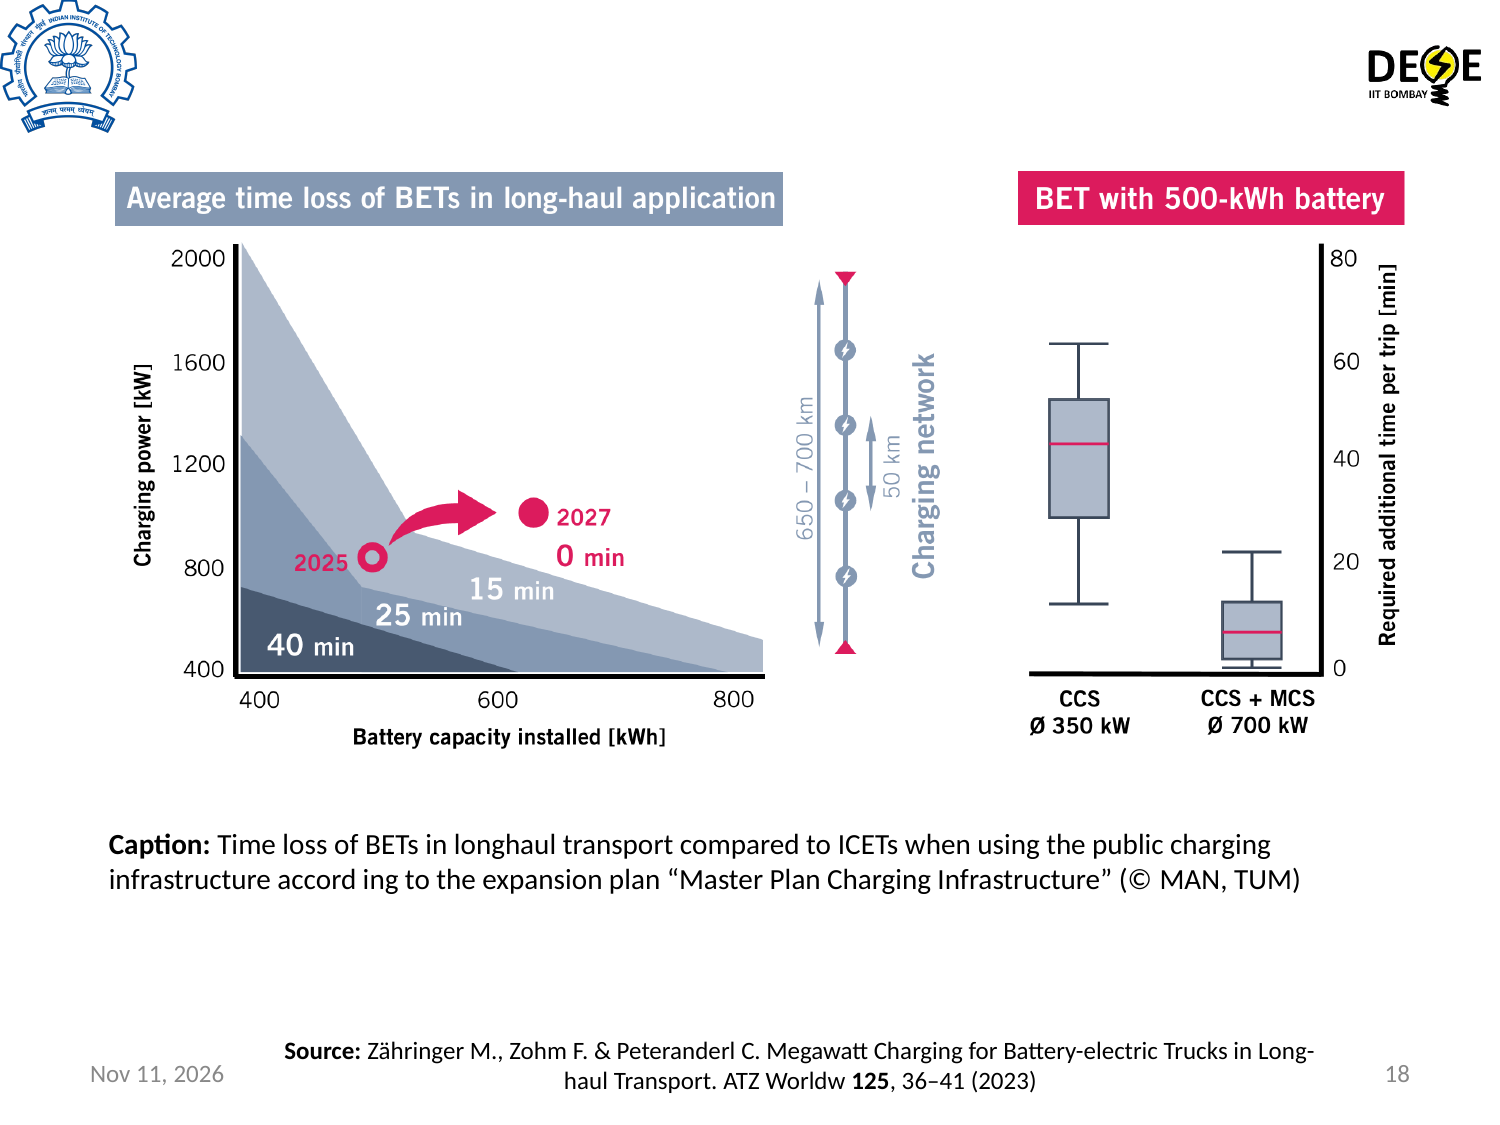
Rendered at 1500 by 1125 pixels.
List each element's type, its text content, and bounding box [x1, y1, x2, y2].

picture [0, 0, 1500, 803]
slide_number 18-Nov-25 [75, 1042, 425, 1103]
slide_number 18 [1074, 1042, 1425, 1103]
list Caption: Time loss of BETs in longhaul transport compared to ICETs when using the public charging infrastructure accord ing to the expansion plan “Master Plan Charging Infrastructure” (© MAN, TUM) [75, 817, 1425, 950]
text_box Source: Zähringer M., Zohm F. & Peteranderl C. Megawatt Charging for Battery-electric Trucks in Long-haul Transport. ATZ Worldw 125, 36–41 (2023) [249, 1026, 1351, 1102]
